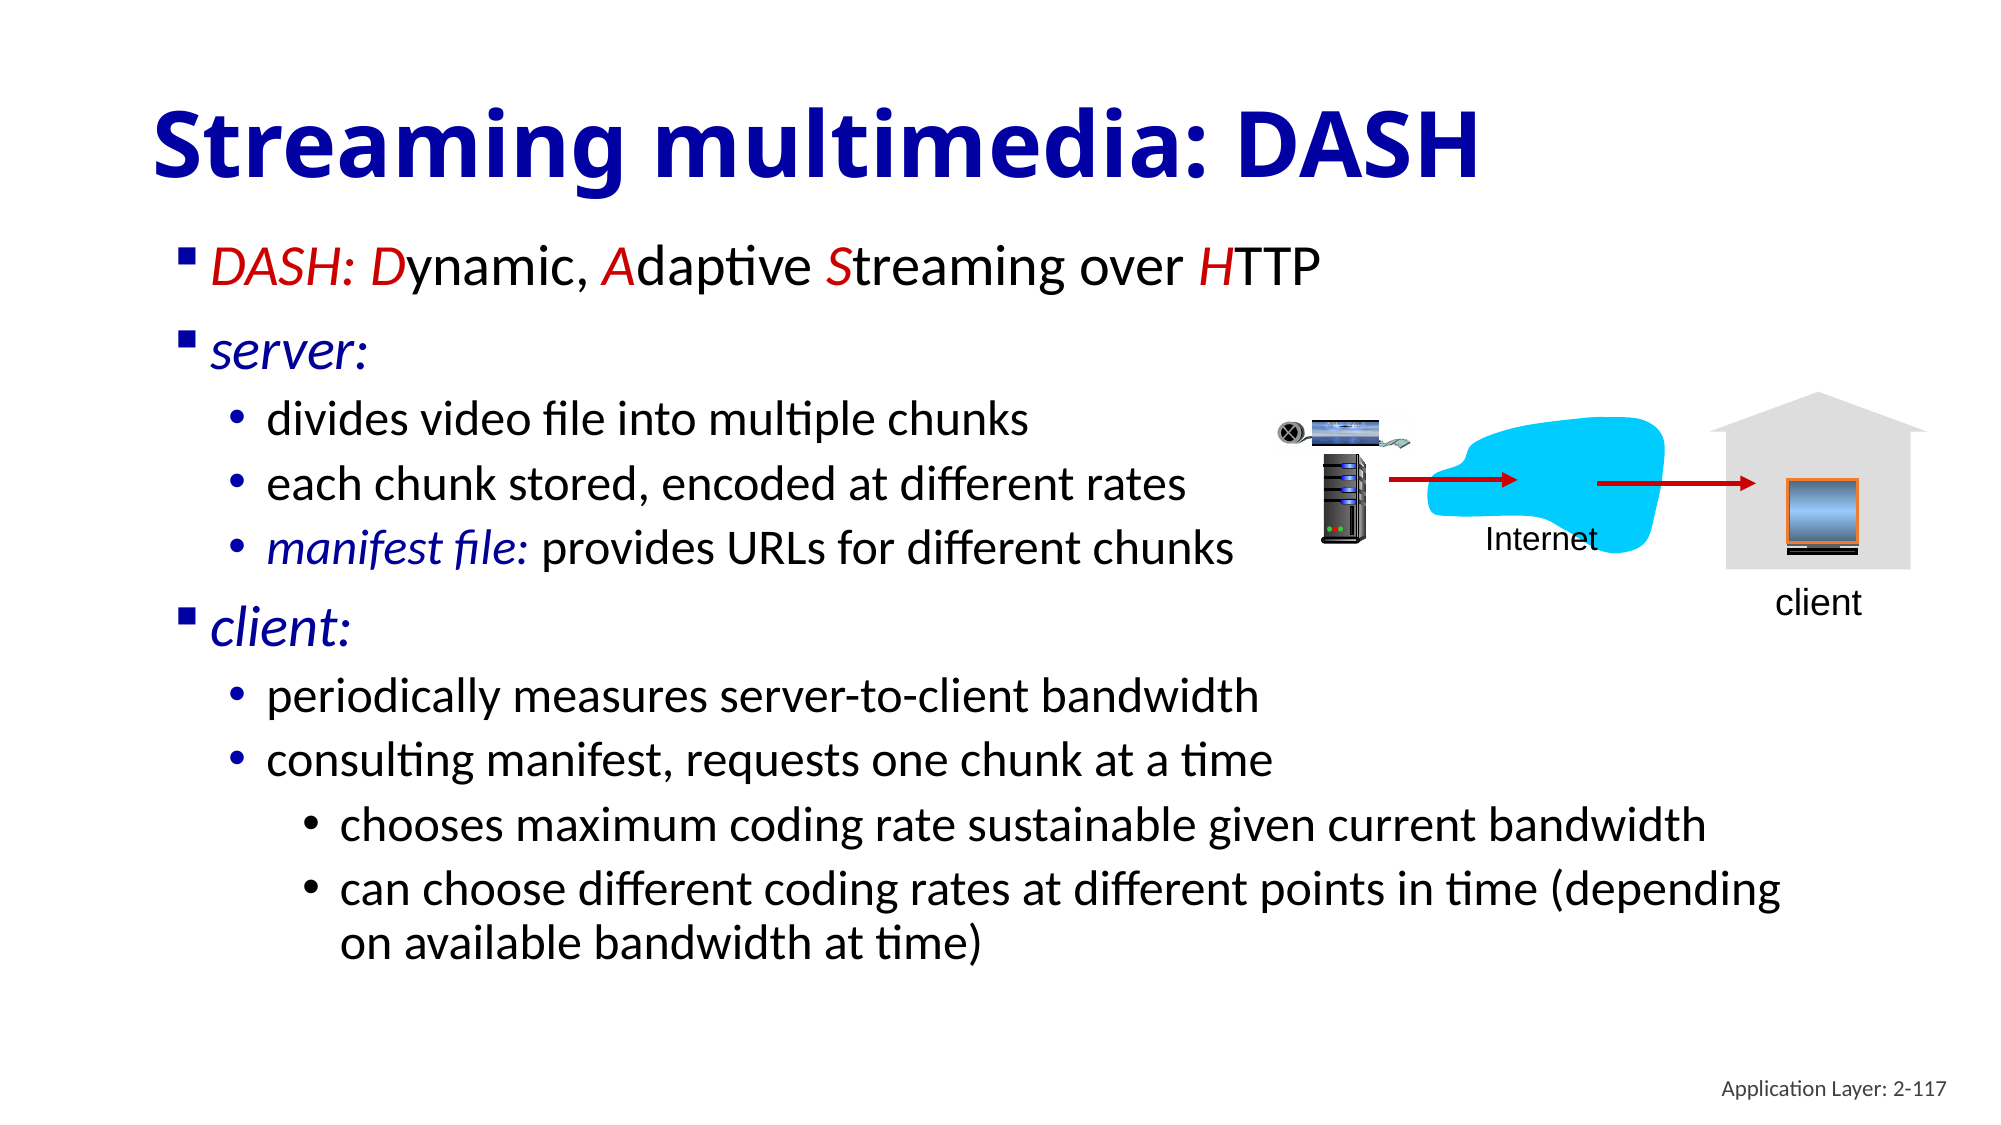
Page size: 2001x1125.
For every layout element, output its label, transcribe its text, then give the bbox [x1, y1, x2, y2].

title Streaming multimedia: DASH [137, 74, 1863, 221]
slide_number Application Layer: 2-117 [1512, 1056, 1963, 1117]
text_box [1277, 391, 1928, 612]
text_box DASH: Dynamic, Adaptive Streaming over HTTP server: divides video file into multiple chunks each chunk stored, encoded at different rates manifest file: provides URLs for different chunks client: periodically measures server-to-client bandwidth consulting manifest, requests one chunk at a time chooses maximum coding rate sustainable given current bandwidth can choose different coding rates at different points in time (depending on available bandwidth at time) [137, 227, 1839, 1057]
